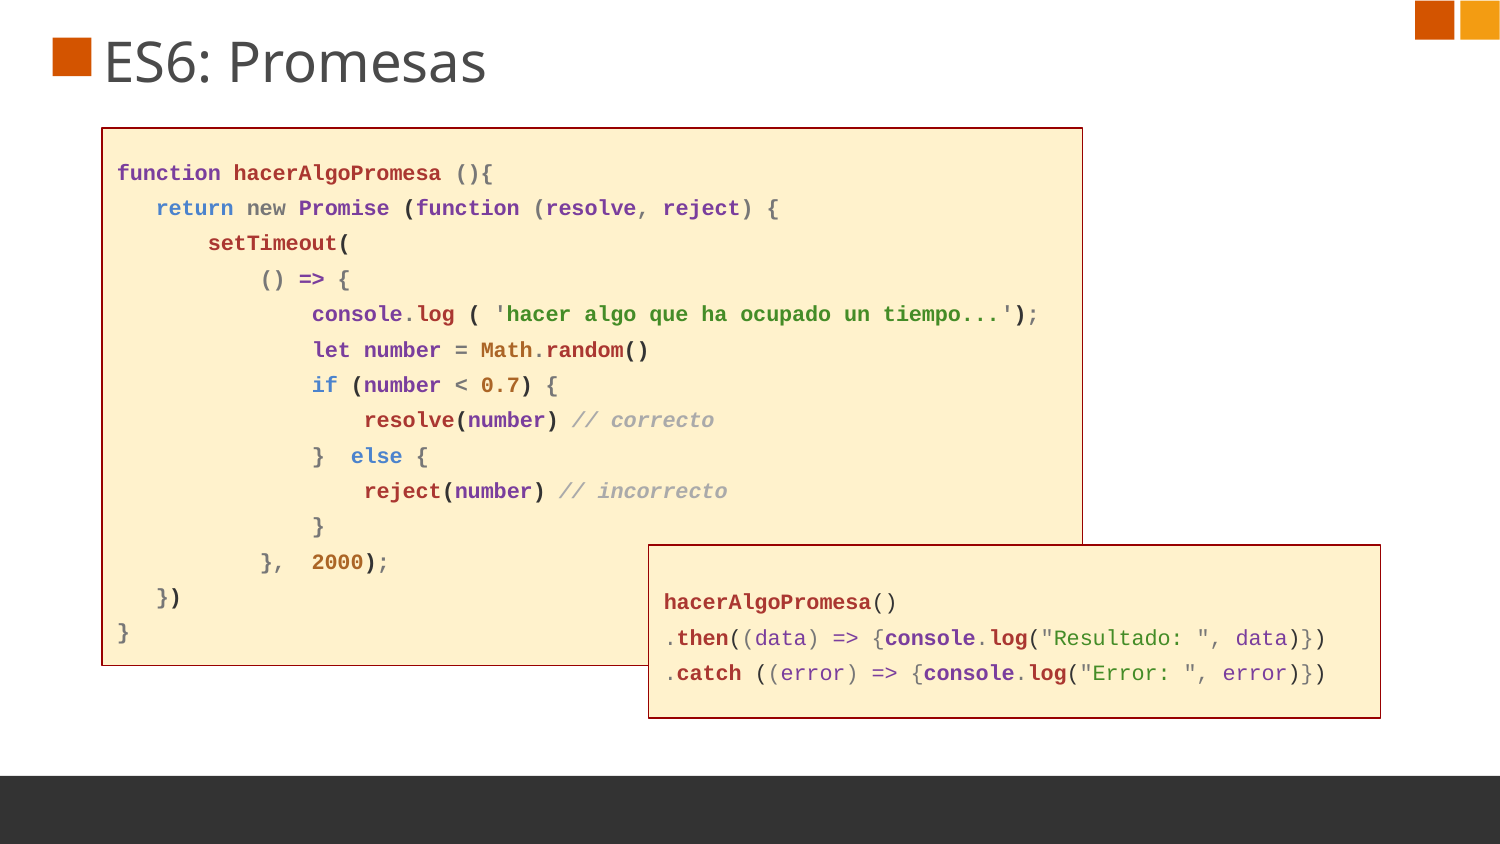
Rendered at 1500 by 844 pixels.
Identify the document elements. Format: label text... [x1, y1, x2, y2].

text_box hacerAlgoPromesa() .then((data) => {console.log("Resultado: ", data)}) .catch ((error) => {console.log("Error: ", error)}) [648, 545, 1381, 719]
text_box function hacerAlgoPromesa (){ return new Promise (function (resolve, reject) { setTimeout( () => { console.log ( 'hacer algo que ha ocupado un tiempo...'); let number = Math.random() if (number < 0.7) { resolve(number) // correcto } else { reject(number) // incorrecto } }, 2000); }) } [101, 128, 1083, 666]
title ES6: Promesas [94, 17, 1381, 107]
